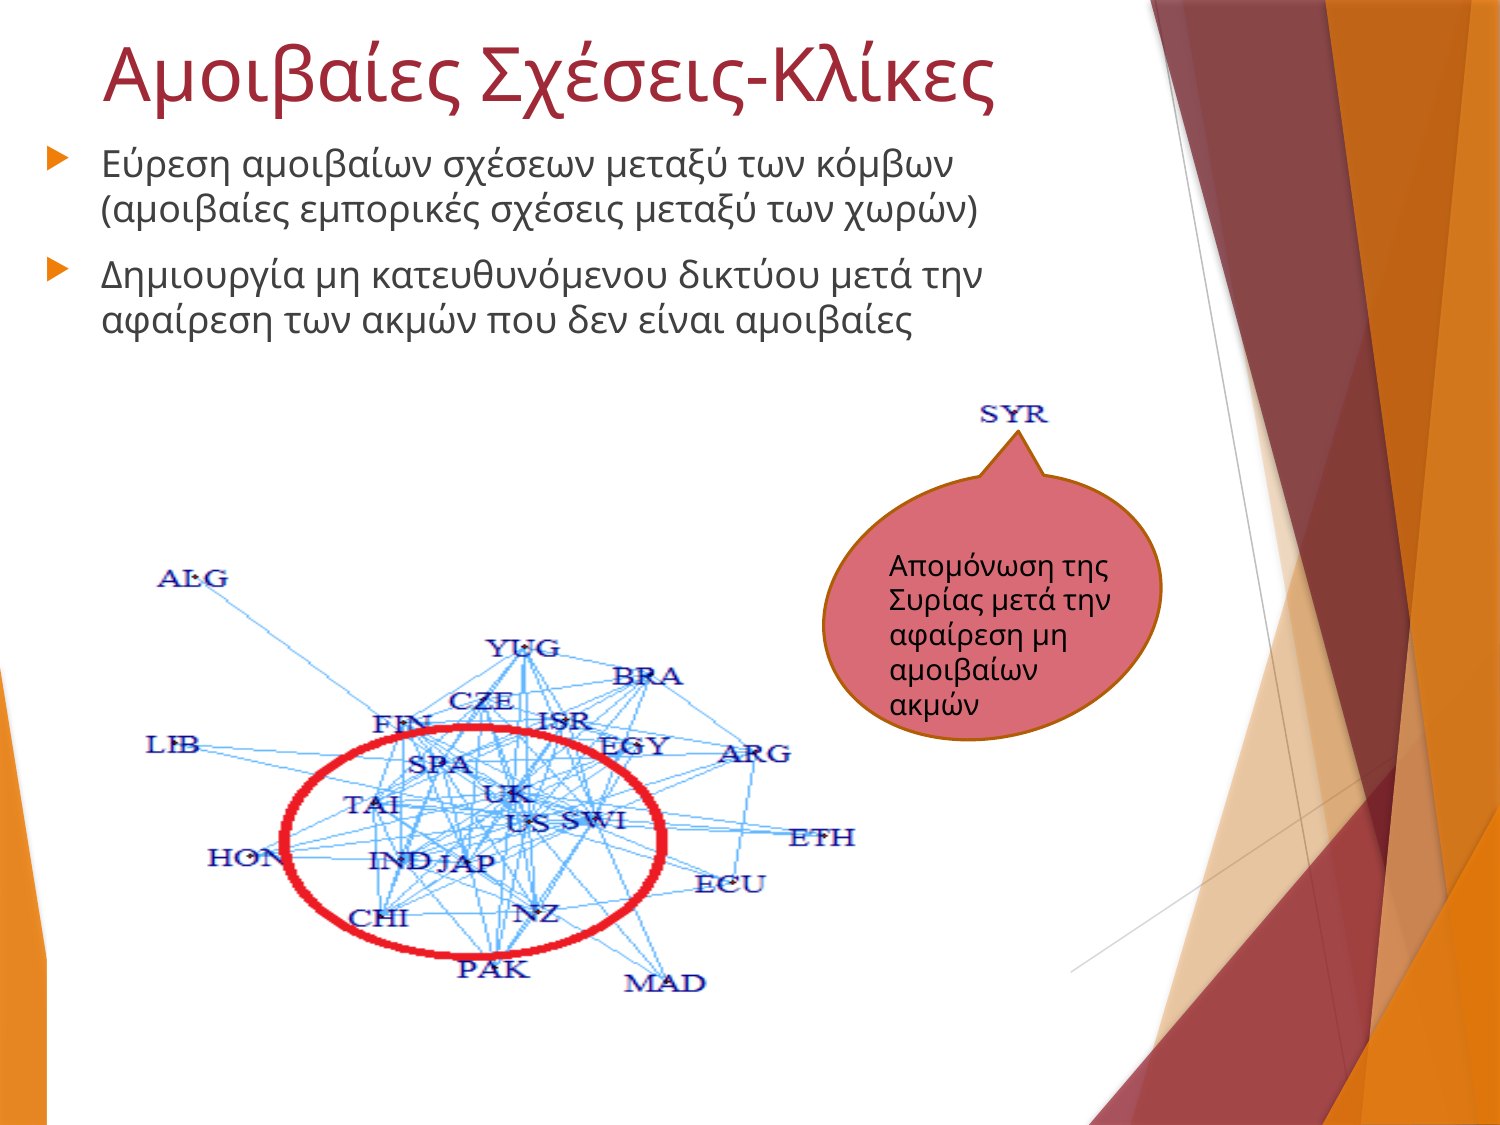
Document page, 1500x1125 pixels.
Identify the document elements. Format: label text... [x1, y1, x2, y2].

title Αμοιβαίες Σχέσεις-Κλίκες [88, 19, 1130, 236]
picture [46, 359, 1072, 1125]
list Εύρεση αμοιβαίων σχέσεων μεταξύ των κόμβων (αμοιβαίες εμπορικές σχέσεις μεταξύ των χωρών) Δημιουργία μη κατευθυνόμενου δικτύου μετά την αφαίρεση των ακμών που δεν είναι αμοιβαίες Εύρεση κλίκας μεταξύ των κόμβων που έχουν αμοιβαίες σχέσεις [29, 132, 1071, 769]
text_box Απομόνωση της Συρίας μετά την αφαίρεση μη αμοιβαίων ακμών [1075, 539, 1135, 729]
text_box [1075, 480, 1163, 664]
